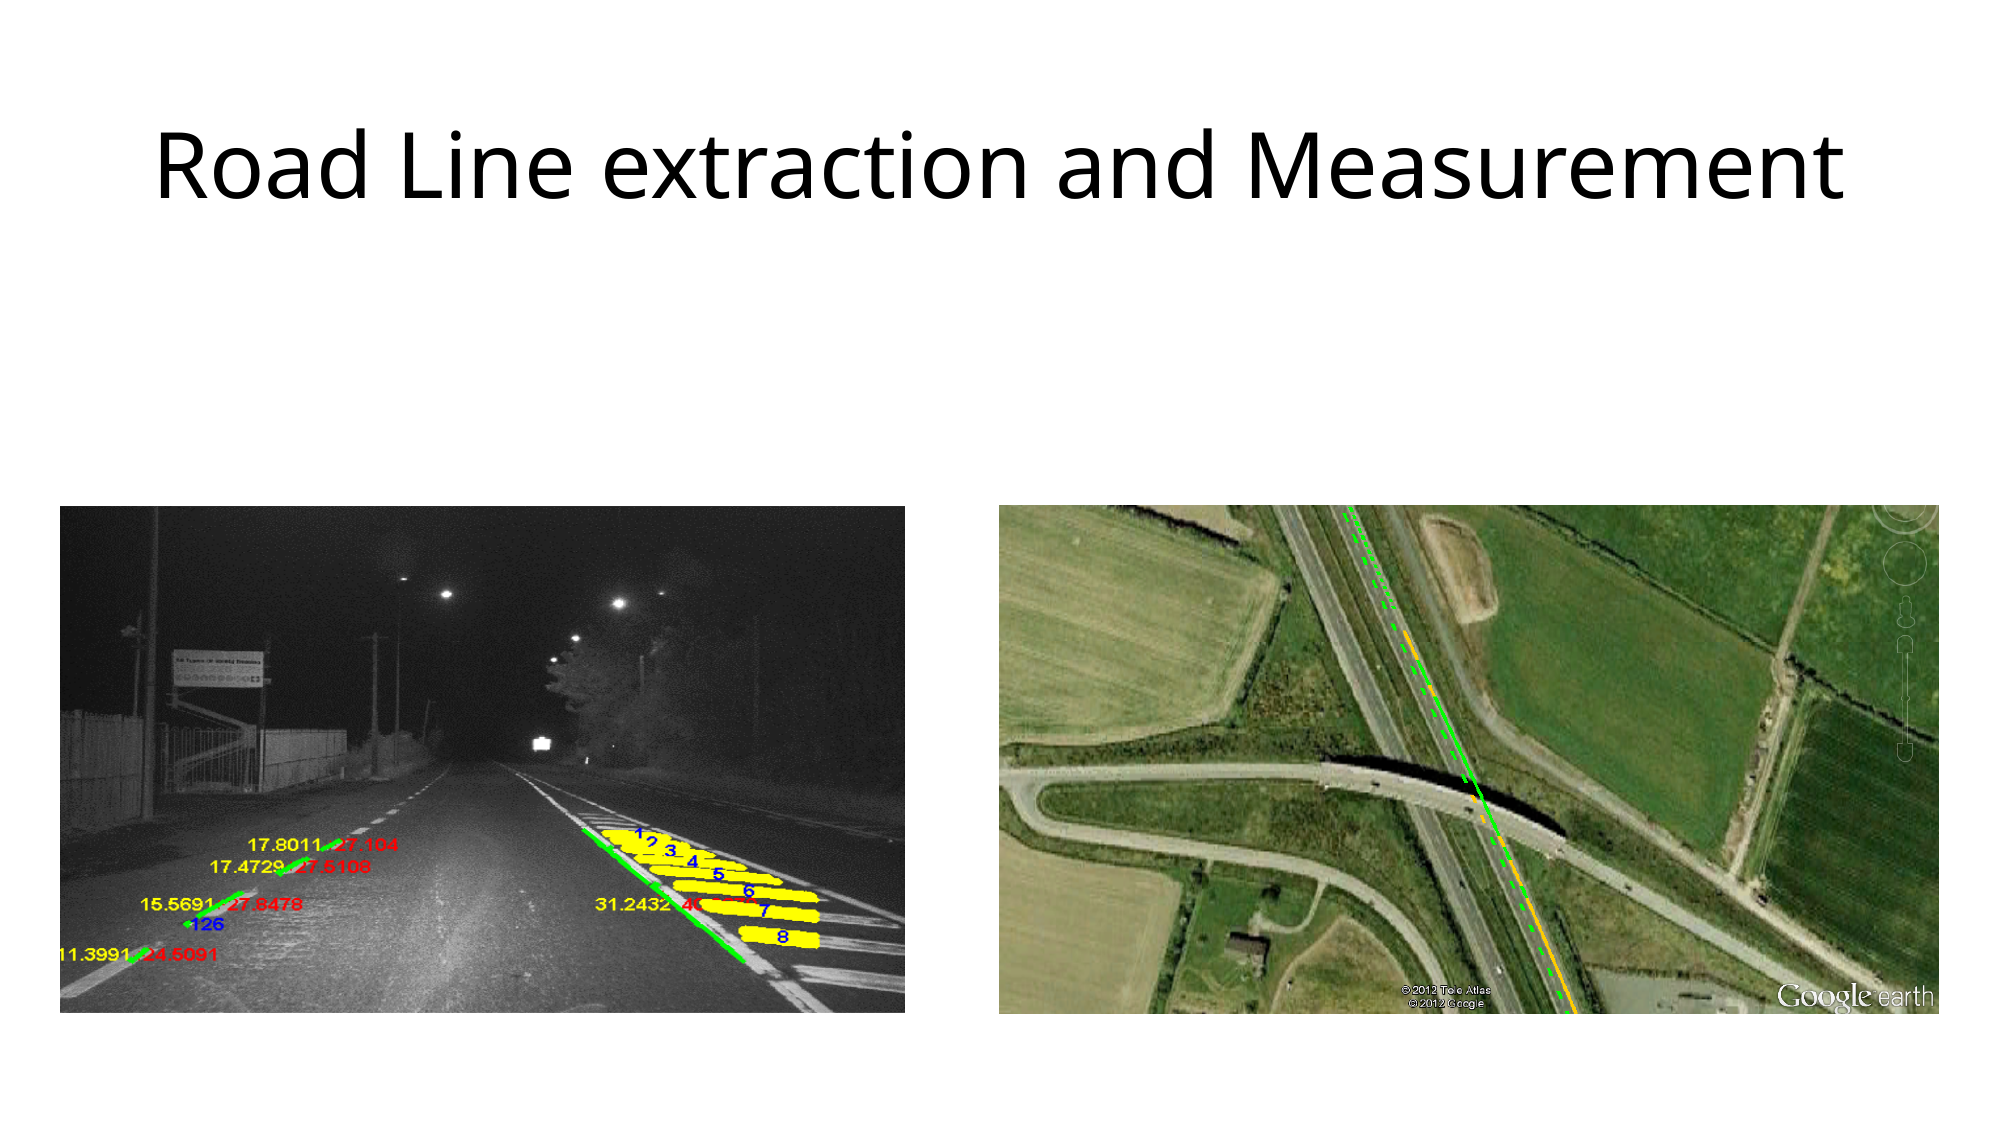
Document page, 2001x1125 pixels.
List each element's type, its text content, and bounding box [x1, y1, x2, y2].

picture [60, 505, 905, 1014]
title Road Line extraction and Measurement [137, 59, 1863, 278]
picture [999, 505, 1939, 1014]
